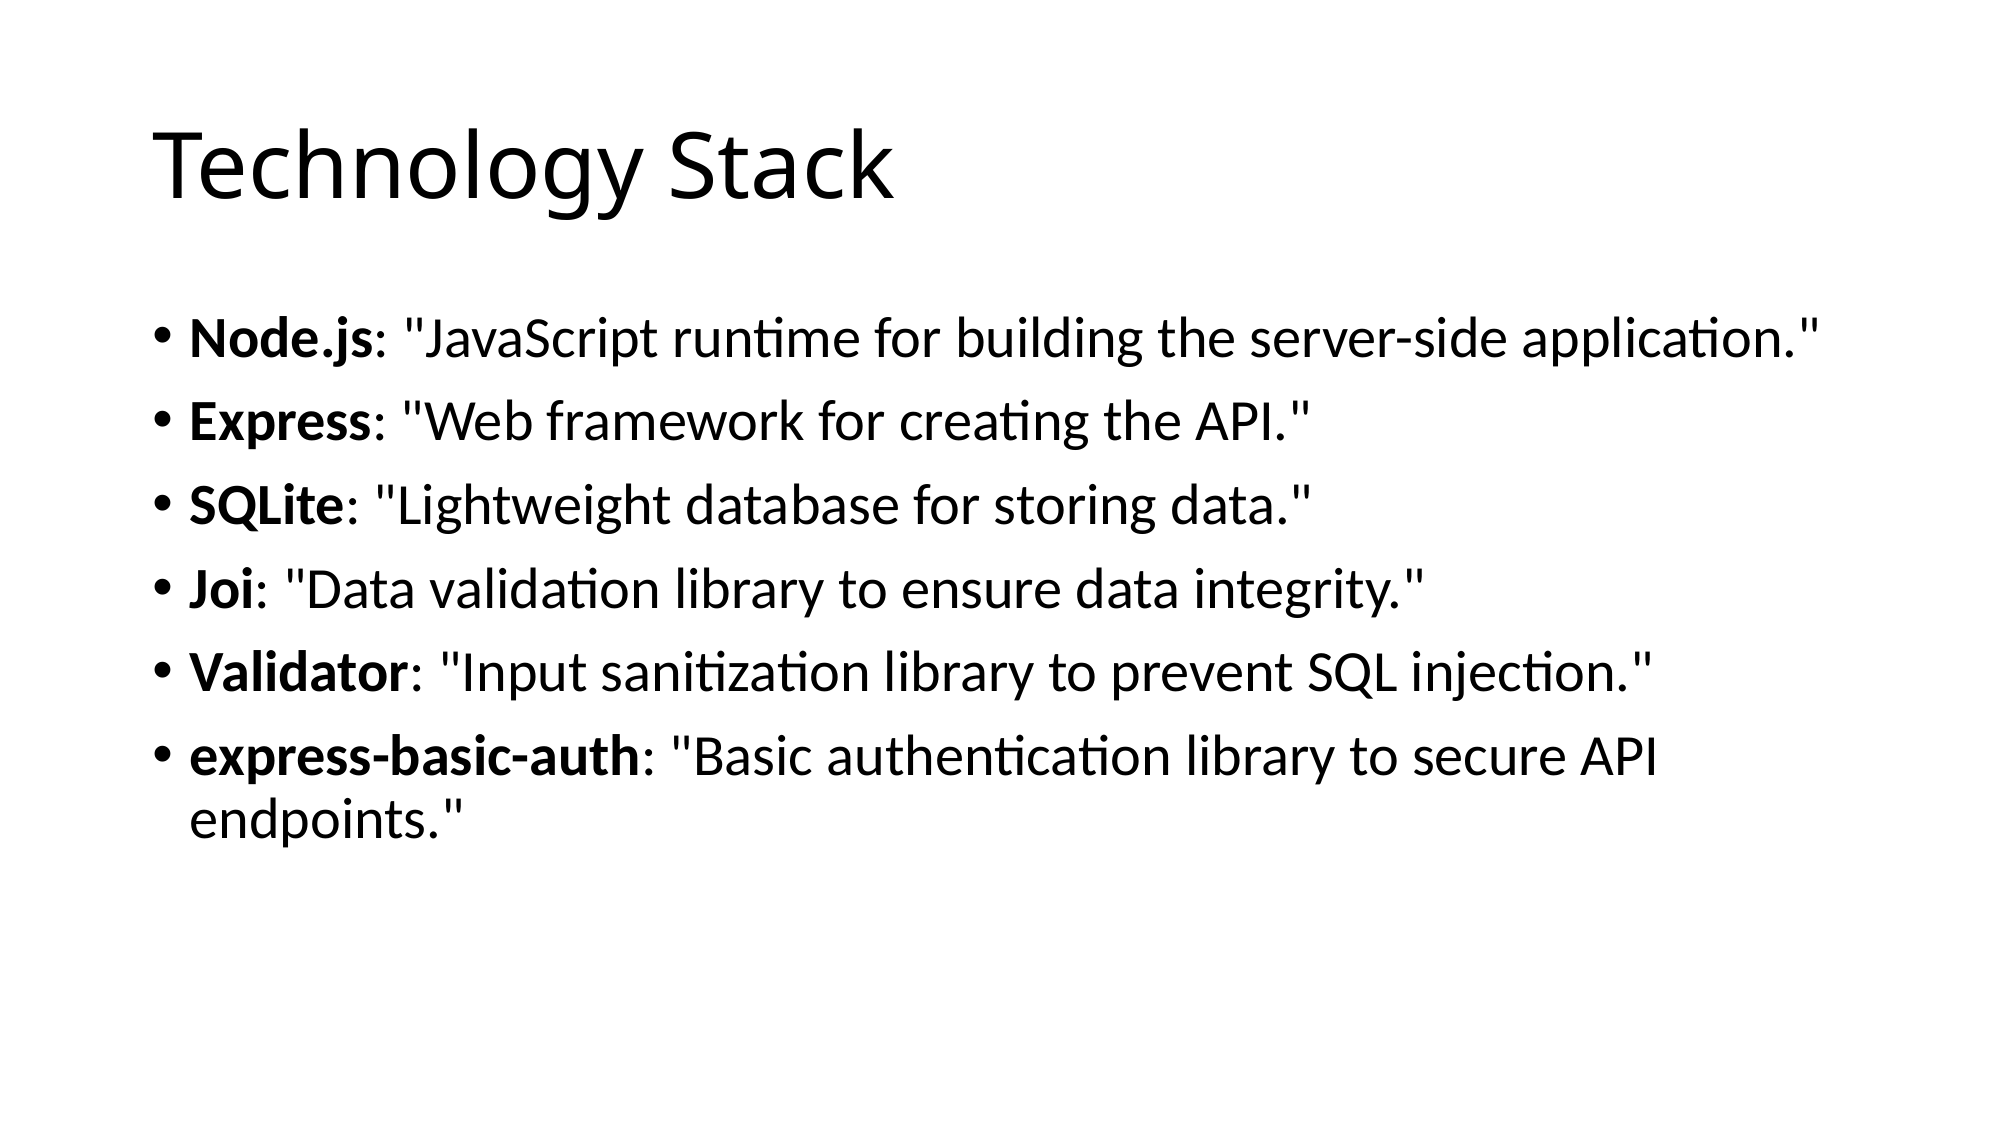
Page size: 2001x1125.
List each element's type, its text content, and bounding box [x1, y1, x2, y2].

title Technology Stack [137, 59, 1863, 278]
list Node.js: "JavaScript runtime for building the server-side application." Express: "Web framework for creating the API." SQLite: "Lightweight database for storing data." Joi: "Data validation library to ensure data integrity." Validator: "Input sanitization library to prevent SQL injection." express-basic-auth: "Basic authentication library to secure API endpoints." [137, 299, 1863, 1014]
